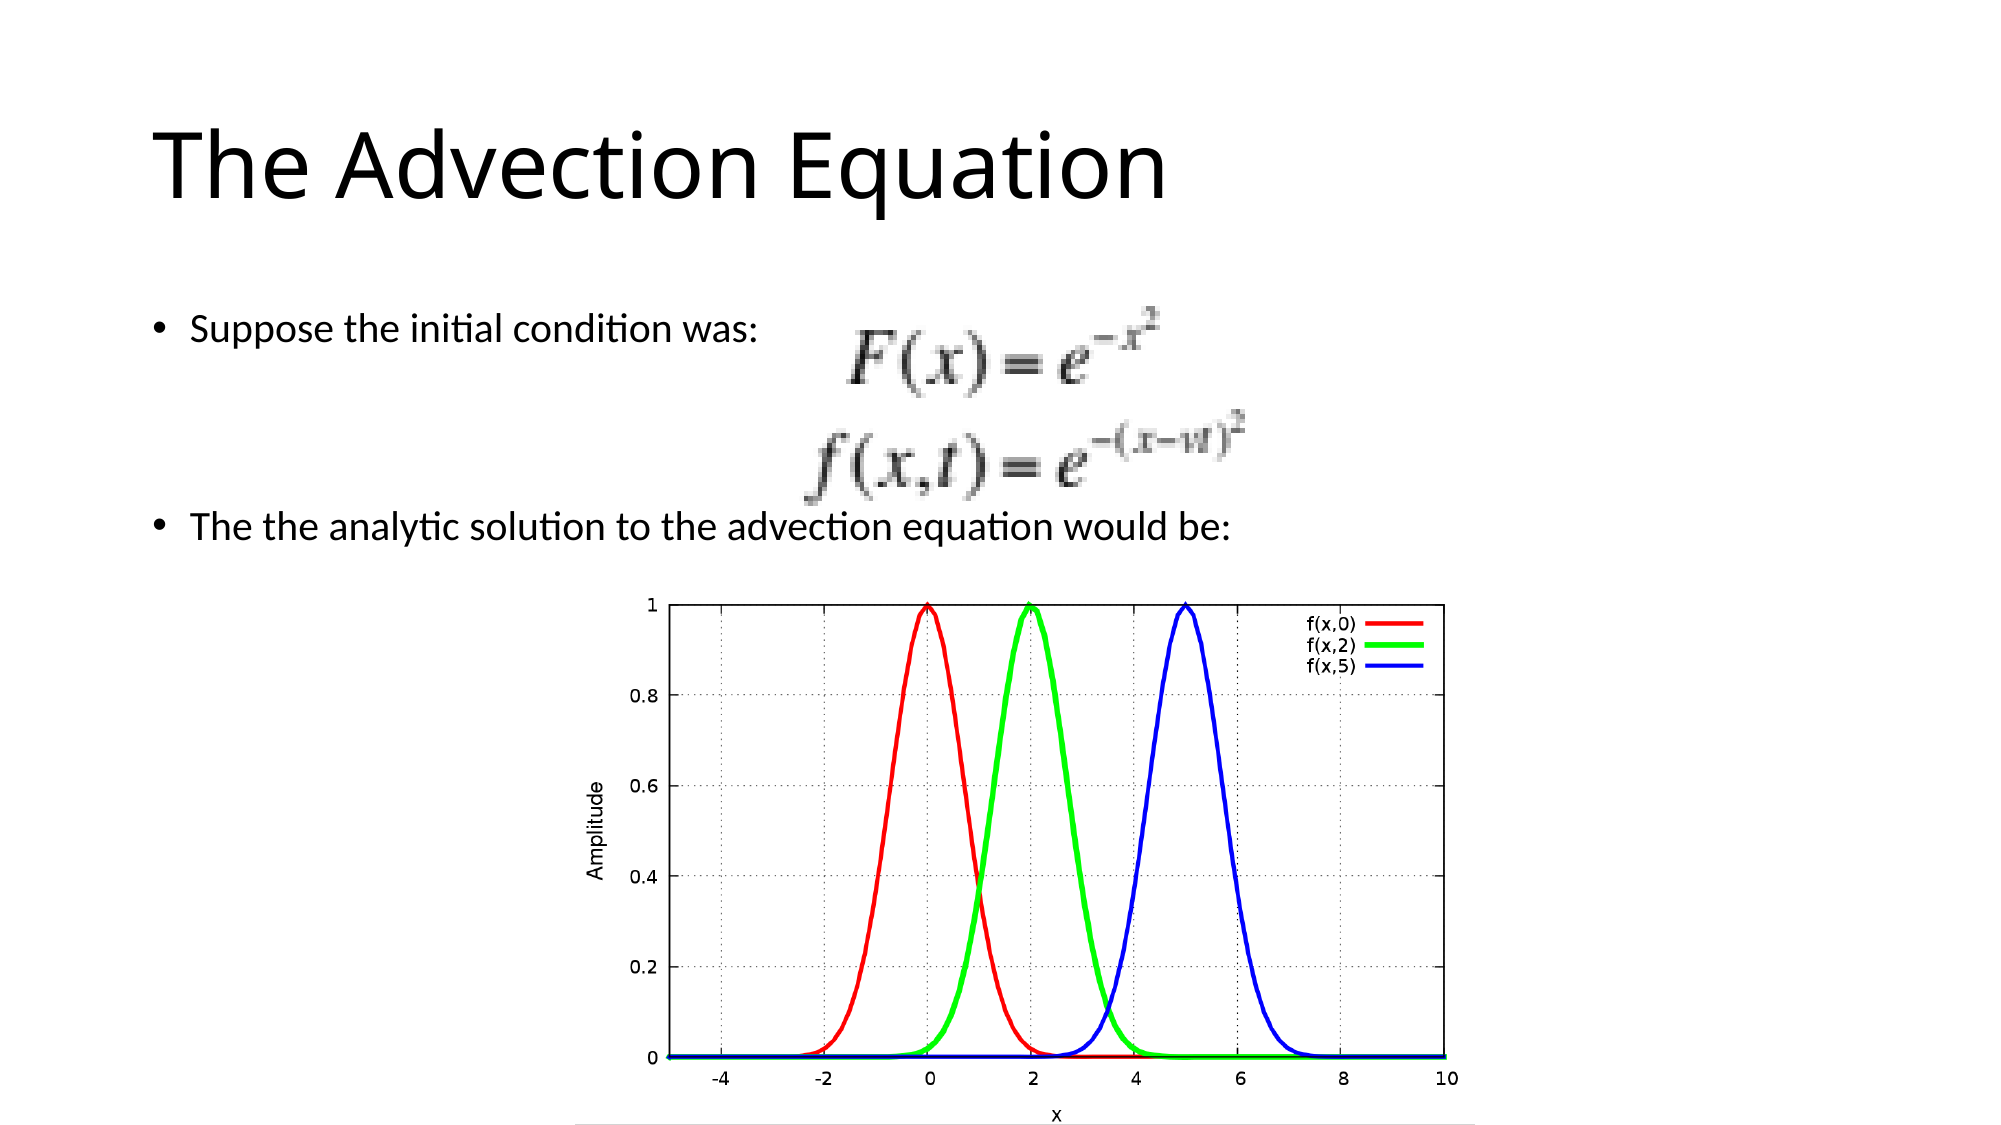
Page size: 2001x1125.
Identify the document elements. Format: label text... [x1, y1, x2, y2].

list Suppose the initial condition was: The the analytic solution to the advection equation would be: [137, 299, 1863, 1014]
title The Advection Equation [137, 59, 1863, 278]
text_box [837, 287, 1170, 390]
picture [574, 582, 1475, 1125]
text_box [795, 390, 1255, 512]
